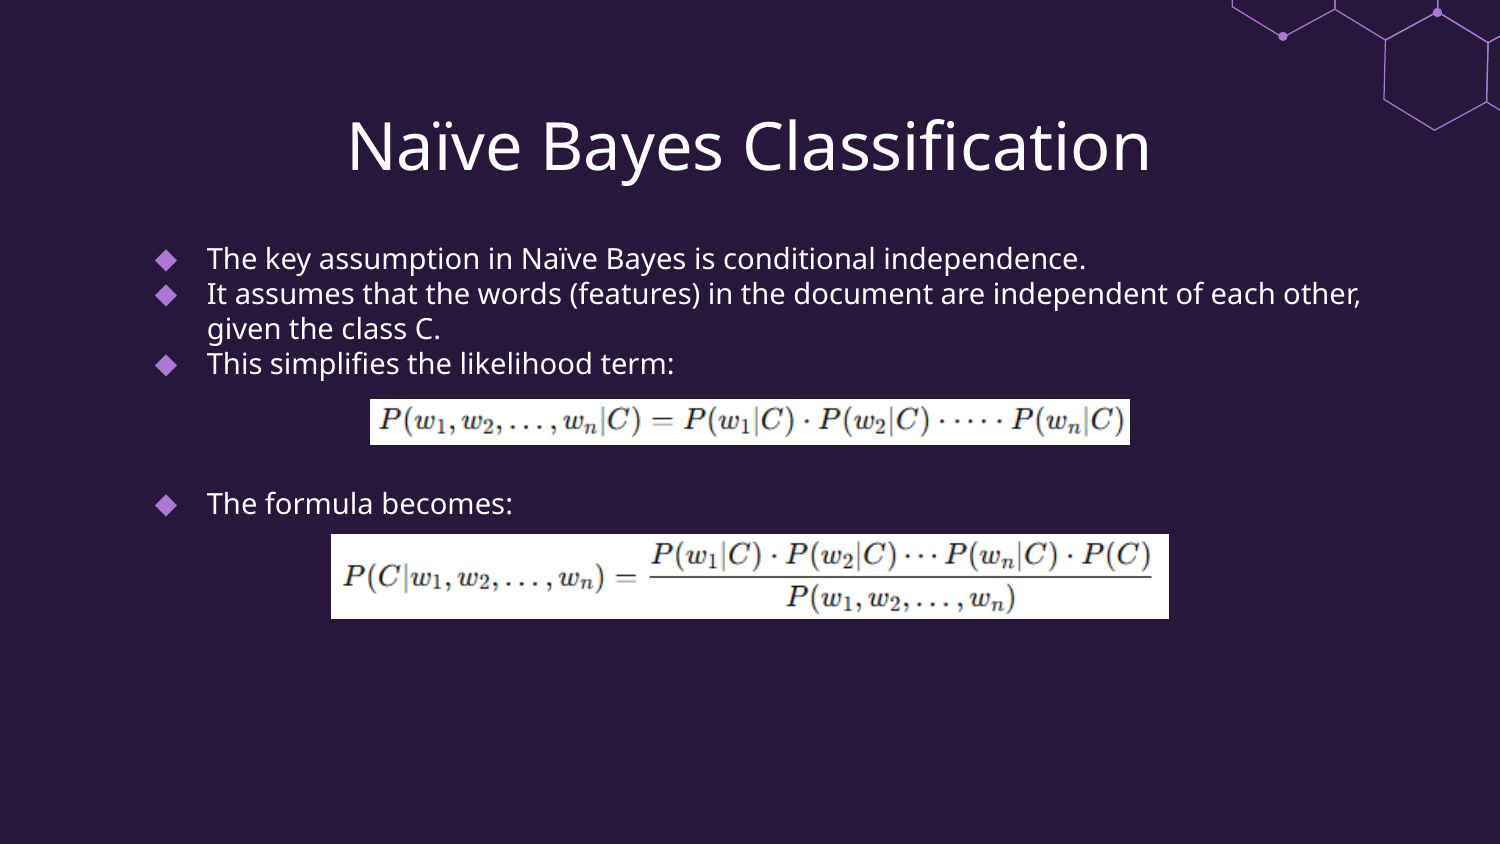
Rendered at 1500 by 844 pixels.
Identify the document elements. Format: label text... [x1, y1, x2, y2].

list The key assumption in Naïve Bayes is conditional independence. It assumes that the words (features) in the document are independent of each other, given the class C. This simplifies the likelihood term: The formula becomes: [116, 225, 1384, 769]
title Naïve Bayes Classification [116, 88, 1383, 183]
picture [330, 533, 1169, 619]
picture [370, 398, 1130, 445]
